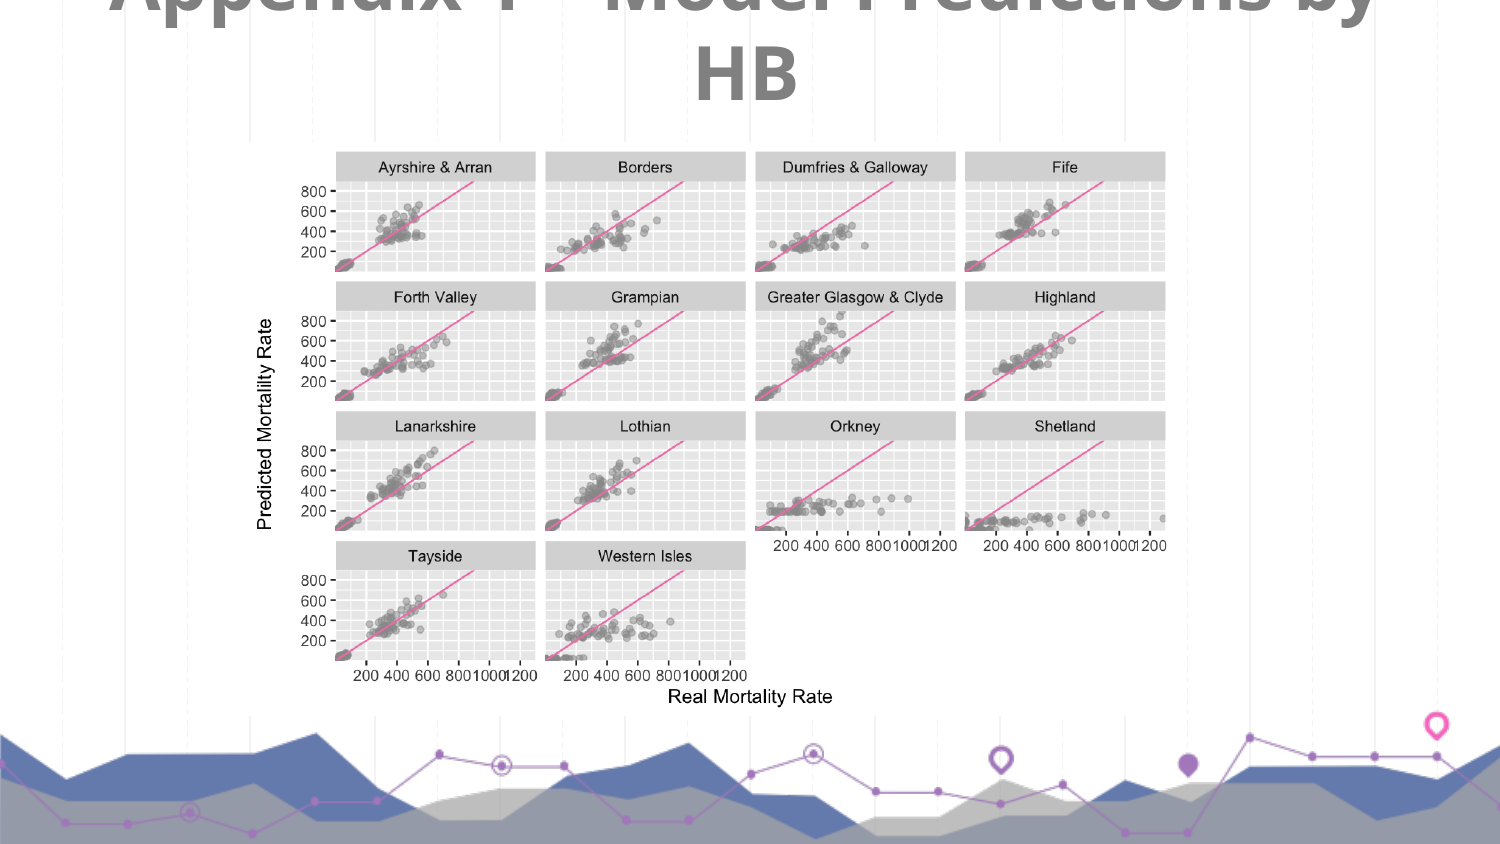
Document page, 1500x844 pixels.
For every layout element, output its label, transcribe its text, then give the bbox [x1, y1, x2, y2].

picture [247, 142, 1175, 716]
title Appendix 1 – Model Predictions by HB [64, 33, 1428, 131]
